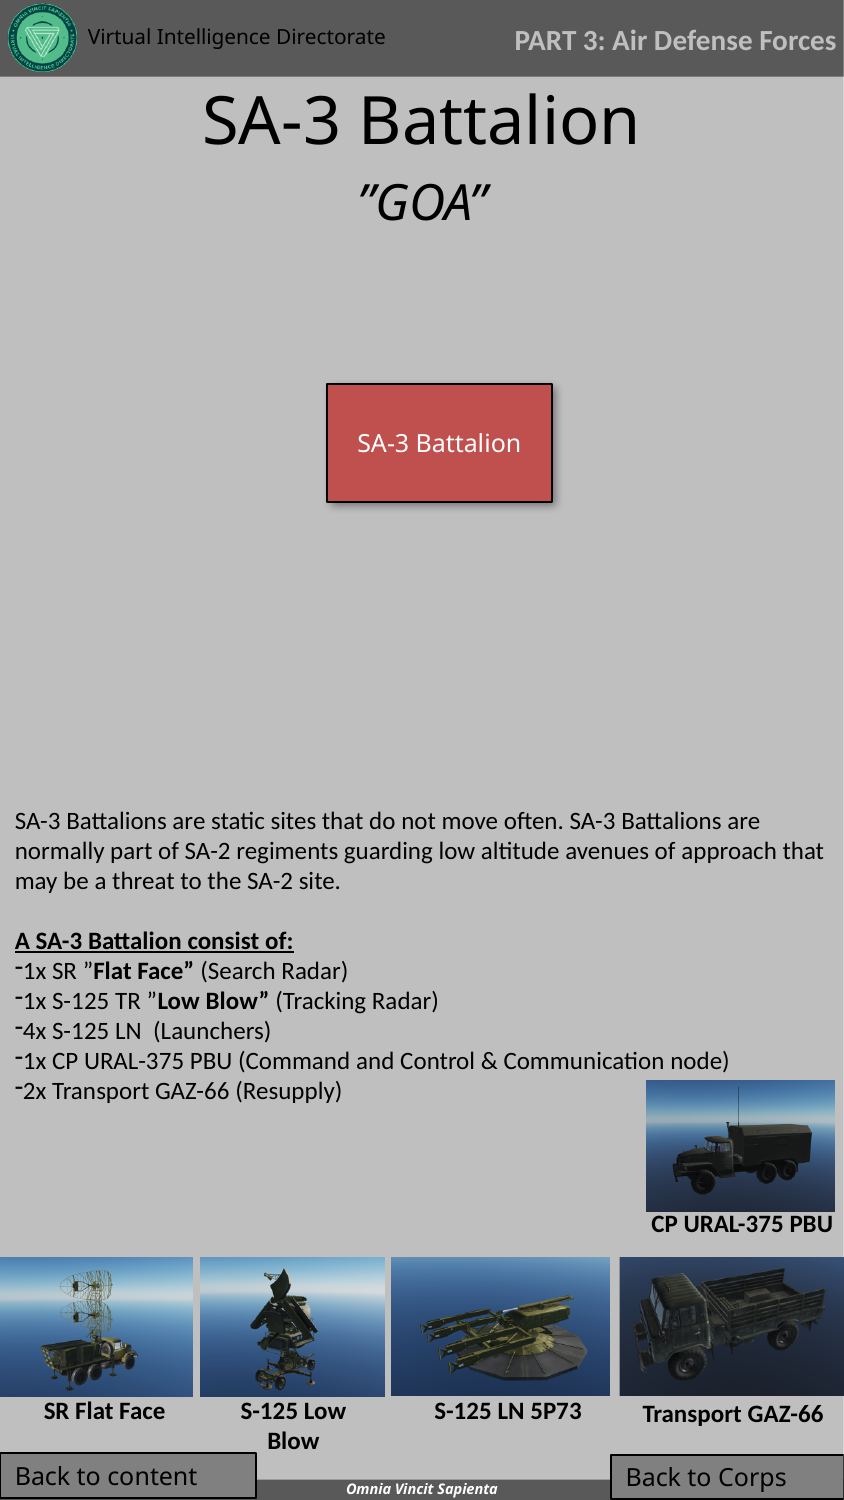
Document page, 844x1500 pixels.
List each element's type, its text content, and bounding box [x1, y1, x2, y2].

picture [619, 1257, 844, 1397]
text_box CP URAL-375 PBU [626, 1200, 844, 1246]
text_box Back to content [0, 1453, 257, 1498]
text_box Back to Corps [610, 1454, 844, 1500]
text_box S-125 Low Blow [200, 1403, 387, 1463]
text_box S-125 LN 5P73 [415, 1405, 601, 1433]
picture [1, 1, 82, 74]
picture [200, 1257, 385, 1397]
title SA-3 Battalion [0, 76, 844, 159]
picture [0, 1257, 193, 1397]
text_box SA-3 Battalion [325, 382, 554, 504]
text_box Transport GAZ-66 [622, 1404, 844, 1435]
text_box ”GOA” [0, 159, 844, 242]
picture [646, 1080, 835, 1212]
text_box PART 3: Air Defense Forces [488, 0, 844, 77]
picture [391, 1257, 610, 1396]
text_box SR Flat Face [11, 1402, 198, 1433]
text_box SA-3 Battalions are static sites that do not move often. SA-3 Battalions are normally part of SA-2 regiments guarding low altitude avenues of approach that may be a threat to the SA-2 site. A SA-3 Battalion consist of: 1x SR ”Flat Face” (Search Radar) 1x S-125 TR ”Low Blow” (Tracking Radar) 4x S-125 LN (Launchers) 1x CP URAL-375 PBU (Command and Control & Communication node) 2x Transport GAZ-66 (Resupply) [0, 797, 844, 1142]
